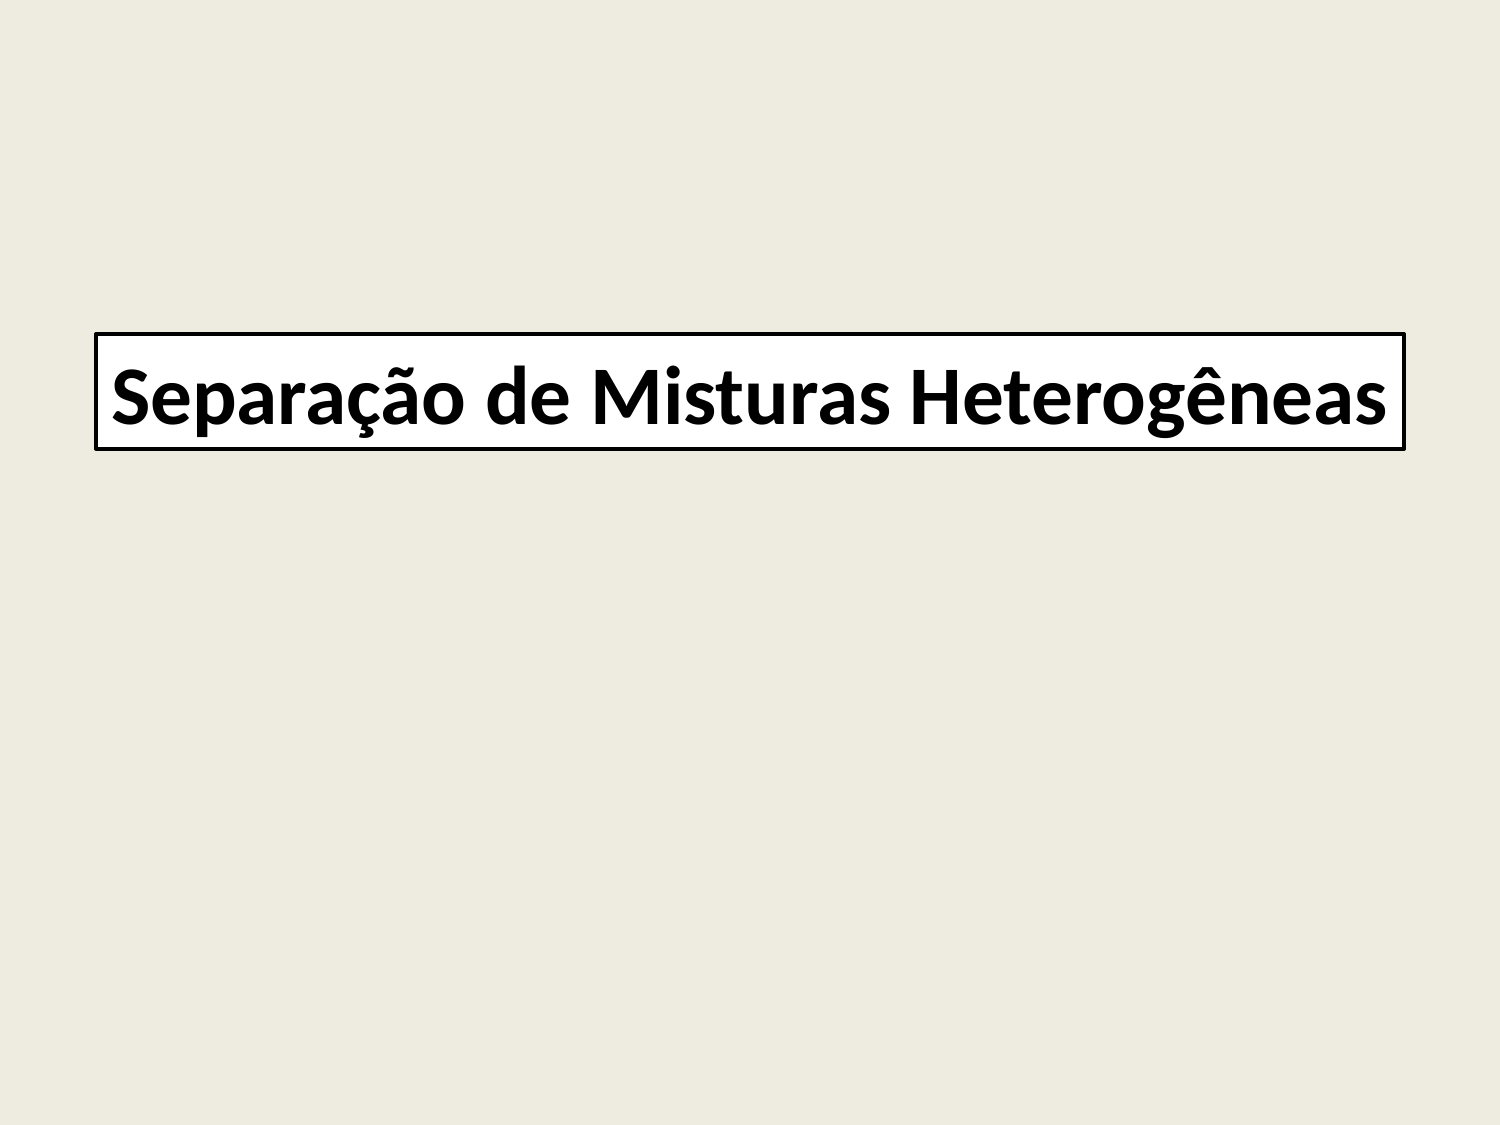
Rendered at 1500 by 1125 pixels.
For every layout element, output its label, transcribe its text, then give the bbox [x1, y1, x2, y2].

text_box Separação de Misturas Heterogêneas [94, 332, 1406, 451]
